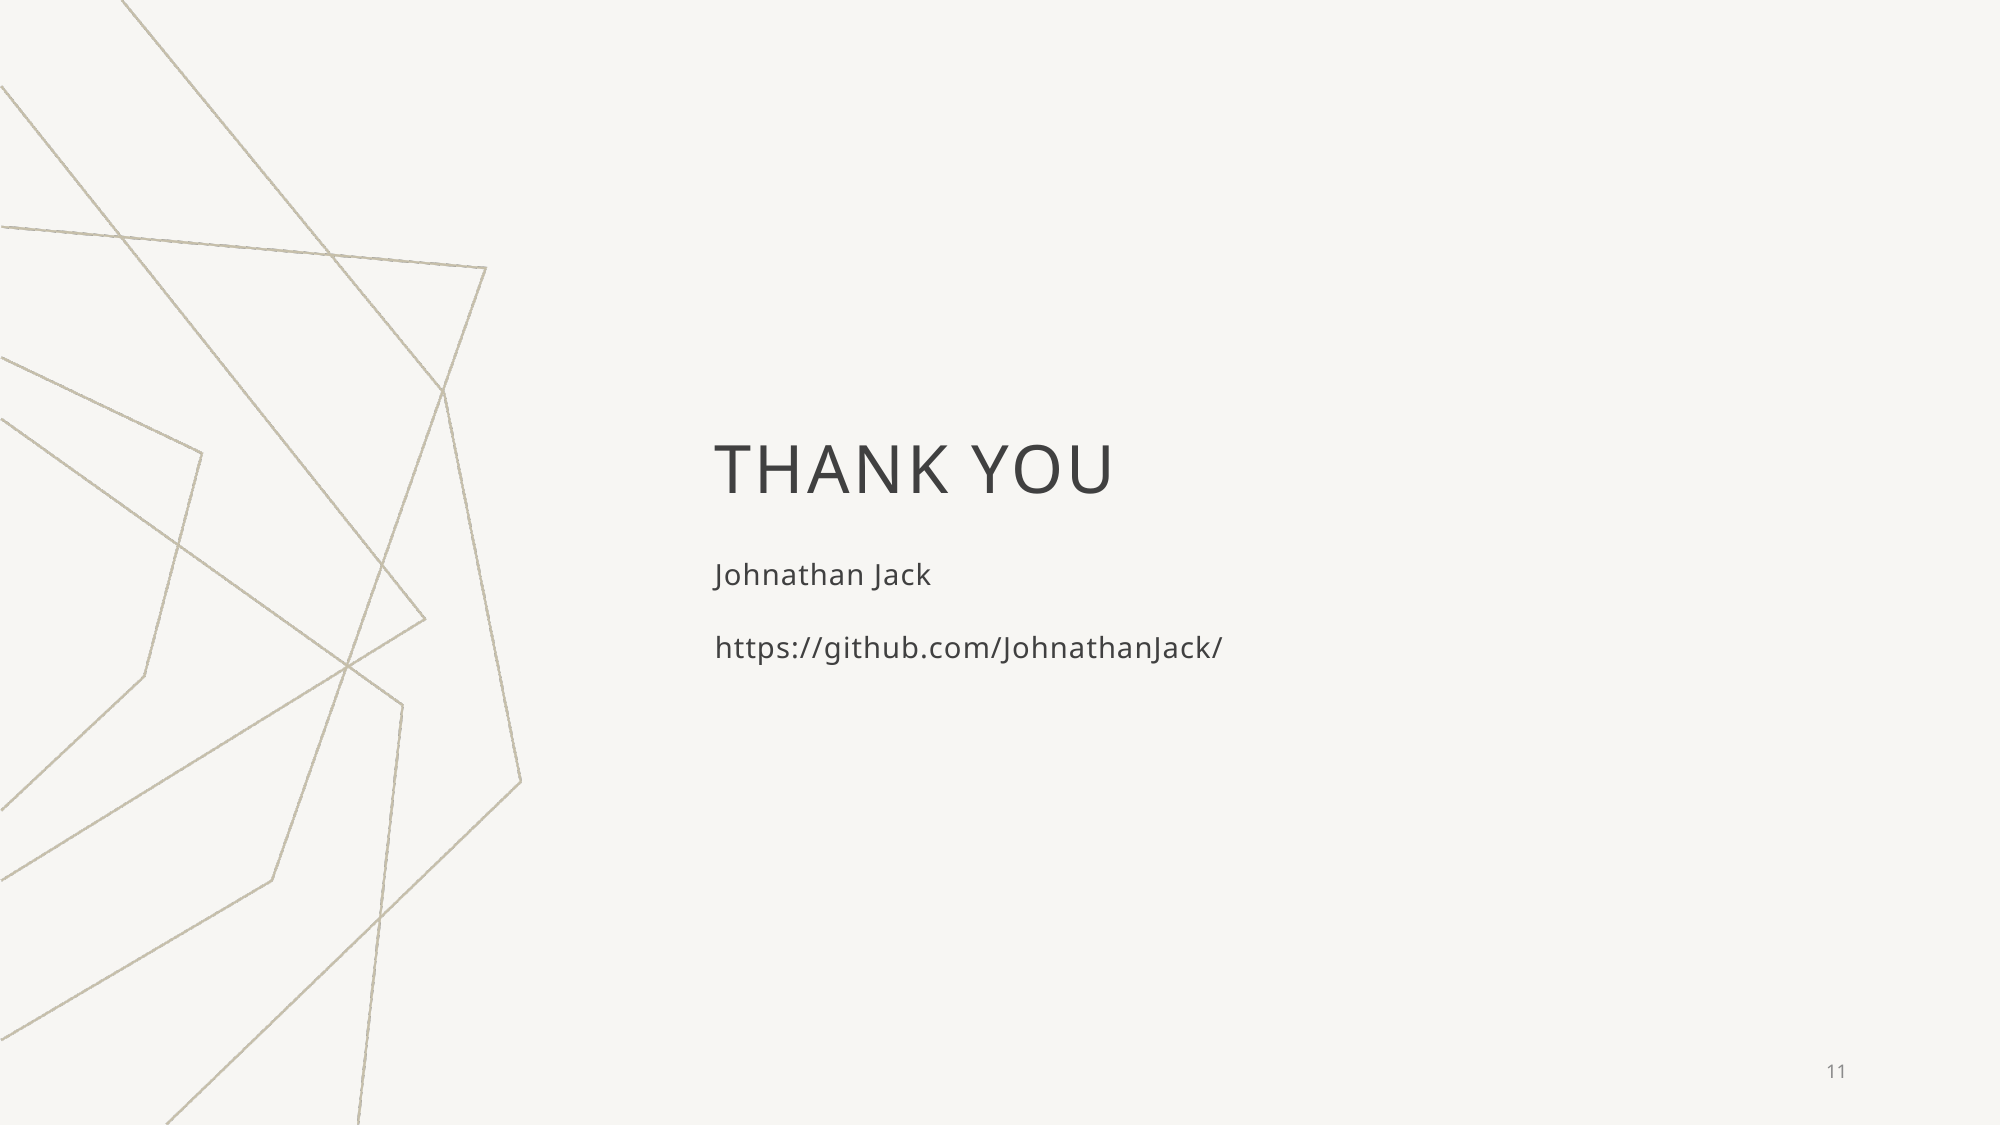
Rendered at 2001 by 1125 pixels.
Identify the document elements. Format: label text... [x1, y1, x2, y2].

title THANK YOU [699, 265, 1386, 516]
slide_number 11 [1571, 1042, 1863, 1103]
subtitle Johnathan Jack https://github.com/JohnathanJack/ [699, 531, 1386, 860]
picture [0, 0, 522, 1125]
